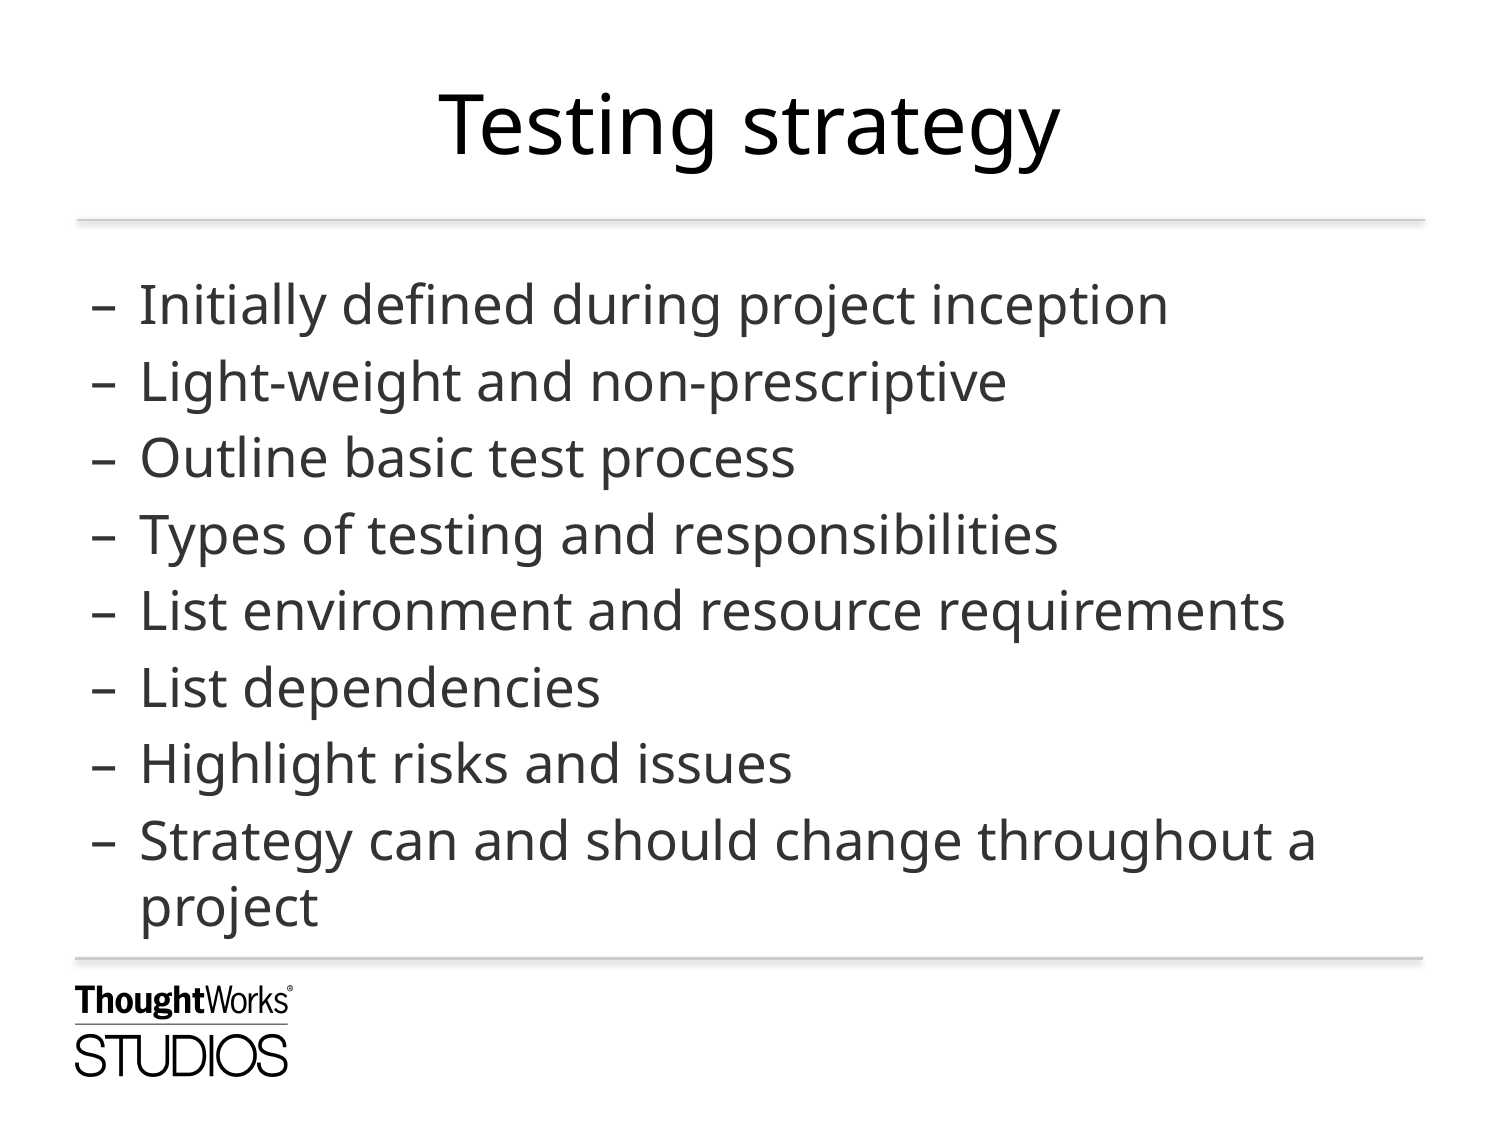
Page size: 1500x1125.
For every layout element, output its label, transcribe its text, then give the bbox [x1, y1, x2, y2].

picture [75, 985, 293, 1077]
title Testing strategy [75, 45, 1425, 197]
list Initially defined during project inception Light-weight and non-prescriptive Outline basic test process Types of testing and responsibilities List environment and resource requirements List dependencies Highlight risks and issues Strategy can and should change throughout a project [75, 262, 1425, 948]
